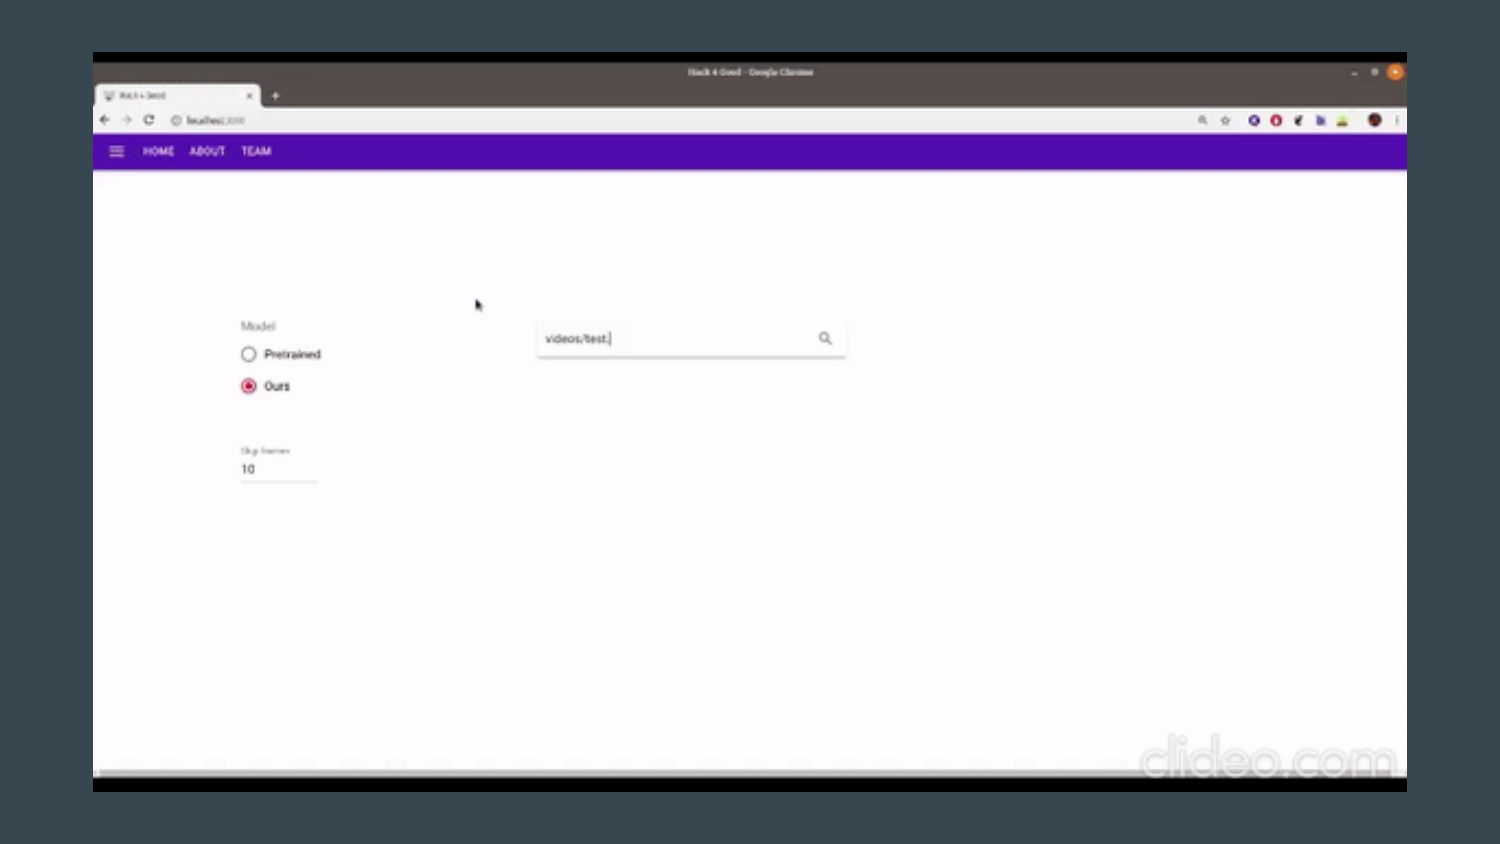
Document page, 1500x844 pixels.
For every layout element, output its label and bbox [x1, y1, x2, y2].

picture [93, 51, 1407, 792]
